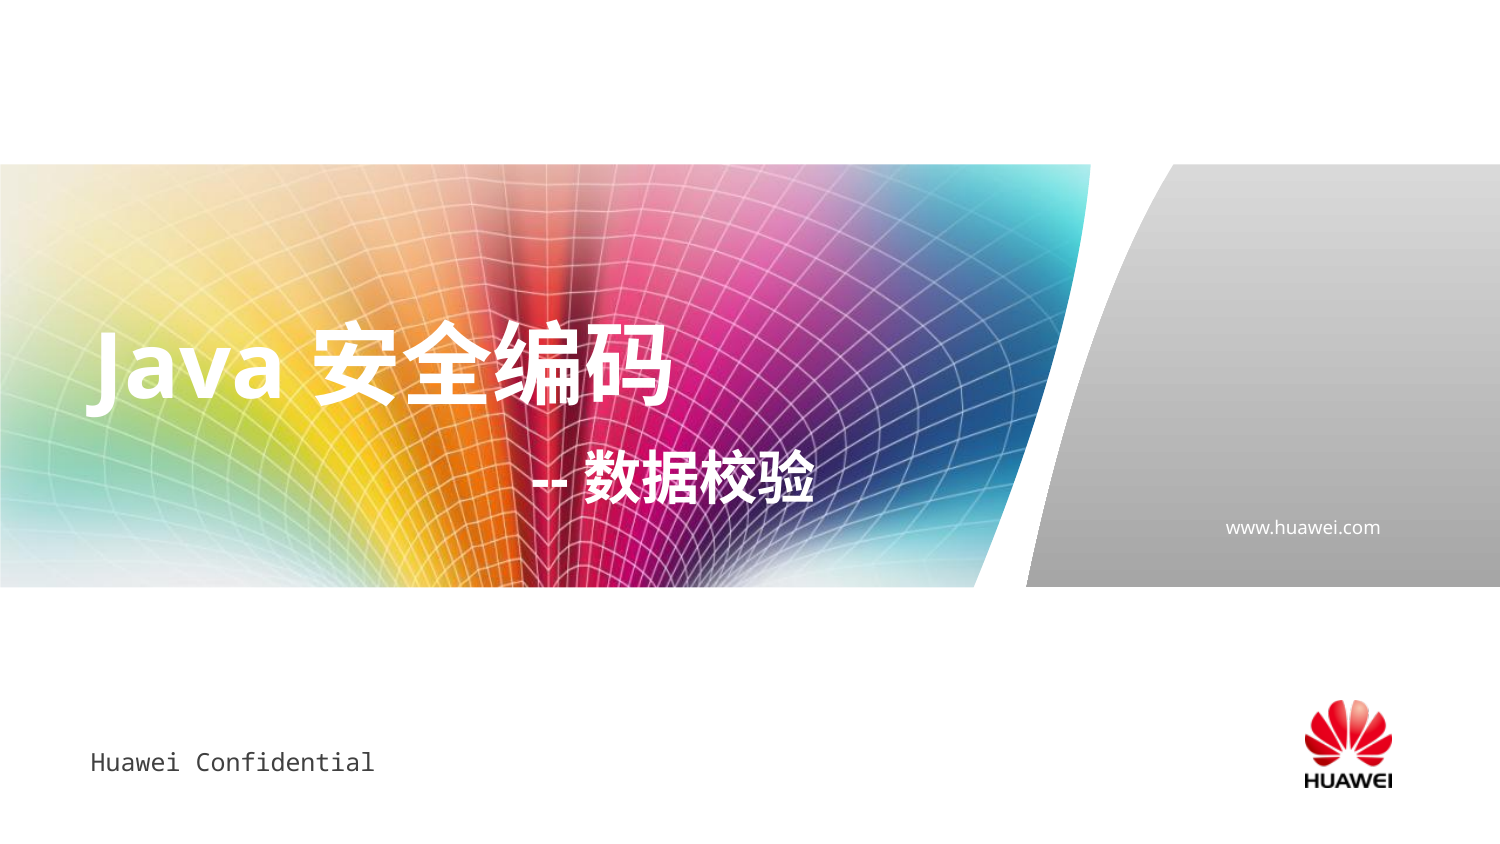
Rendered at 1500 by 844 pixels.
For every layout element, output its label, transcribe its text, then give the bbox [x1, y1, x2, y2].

title Java安全编码 --数据校验 [82, 300, 1123, 482]
picture [0, 164, 1091, 588]
picture [1305, 700, 1392, 788]
